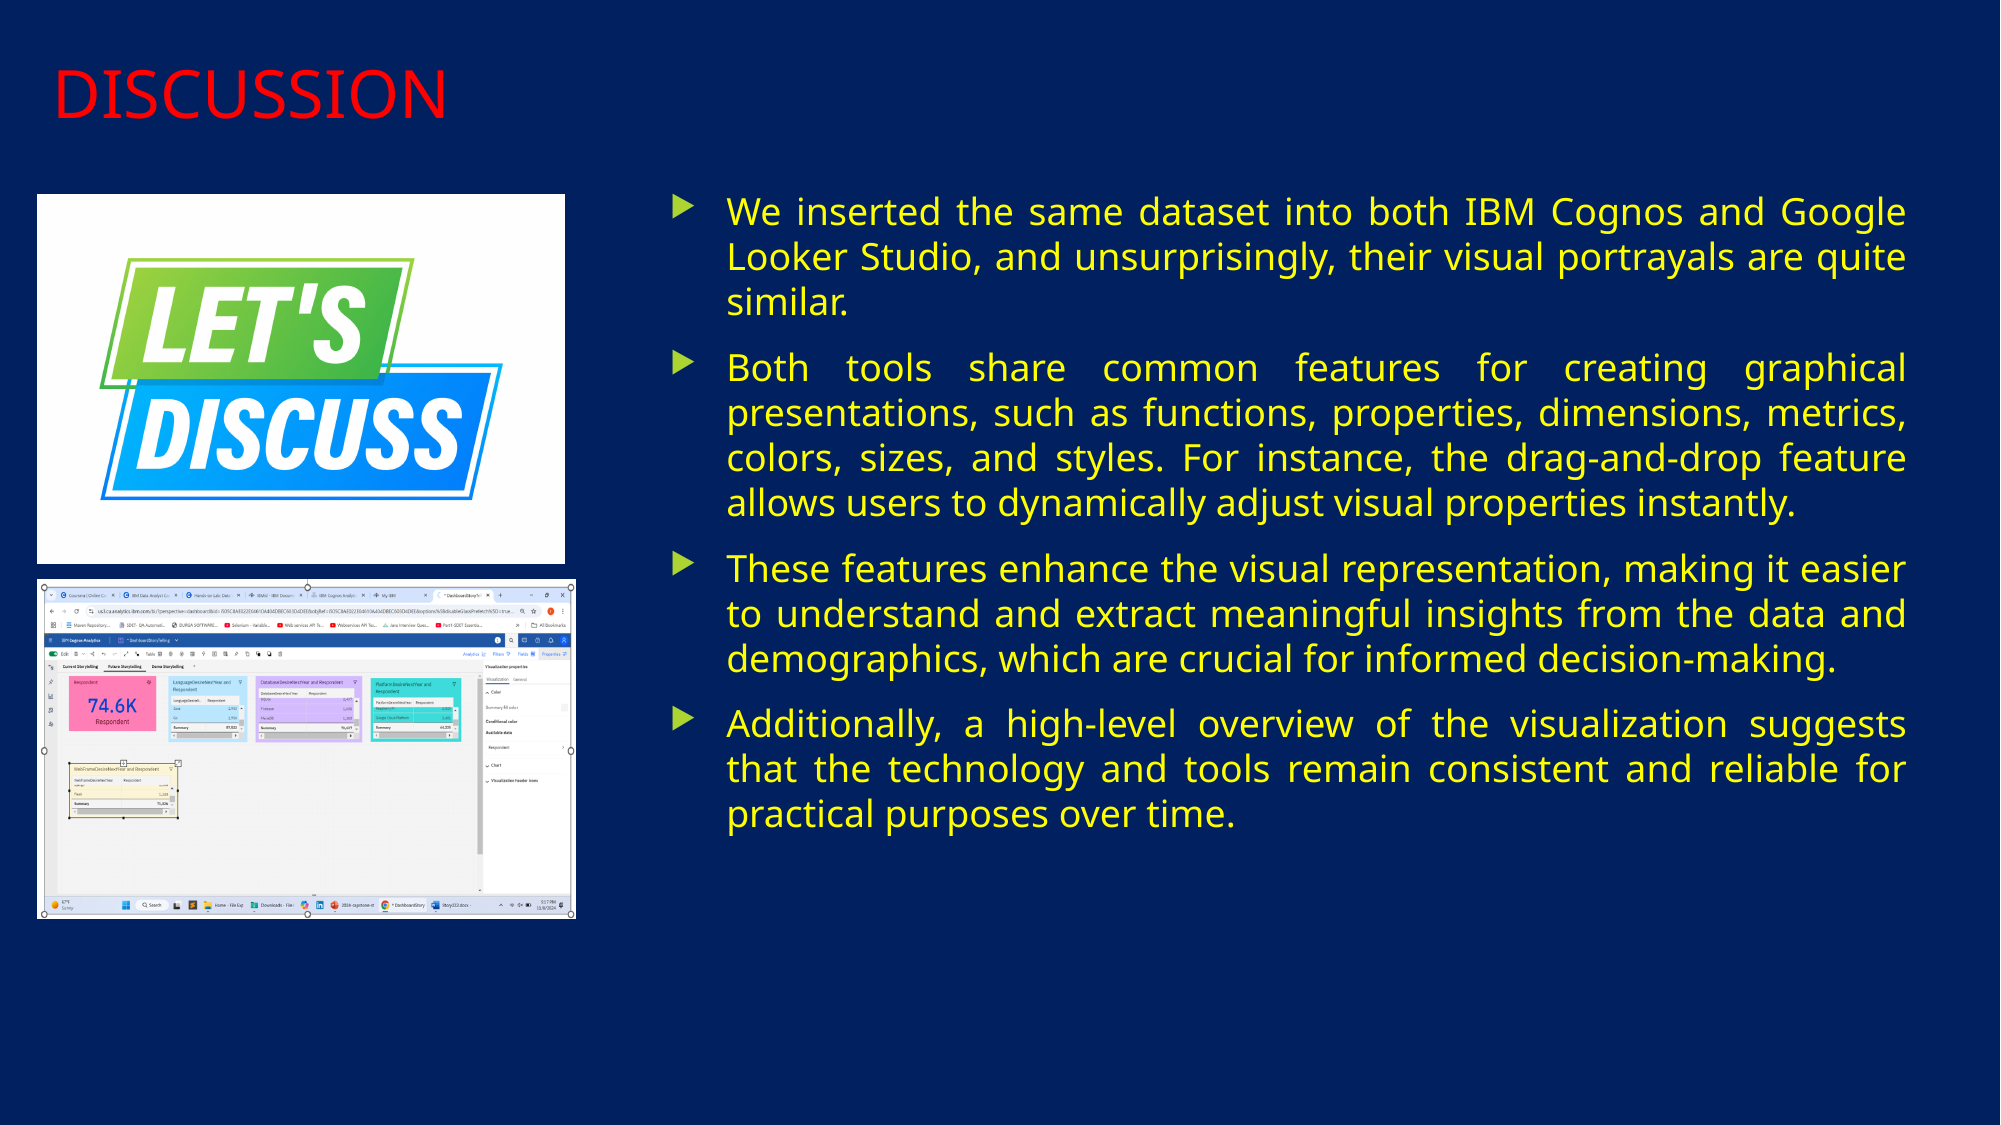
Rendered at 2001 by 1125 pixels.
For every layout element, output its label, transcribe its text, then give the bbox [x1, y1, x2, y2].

list We inserted the same dataset into both IBM Cognos and Google Looker Studio, and unsurprisingly, their visual portrayals are quite similar. Both tools share common features for creating graphical presentations, such as functions, properties, dimensions, metrics, colors, sizes, and styles. For instance, the drag-and-drop feature allows users to dynamically adjust visual properties instantly. These features enhance the visual representation, making it easier to understand and extract meaningful insights from the data and demographics, which are crucial for informed decision-making. Additionally, a high-level overview of the visualization suggests that the technology and tools remain consistent and reliable for practical purposes over time. [654, 180, 1924, 919]
title DISCUSSION [37, 41, 483, 143]
picture [37, 579, 576, 919]
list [37, 194, 565, 564]
